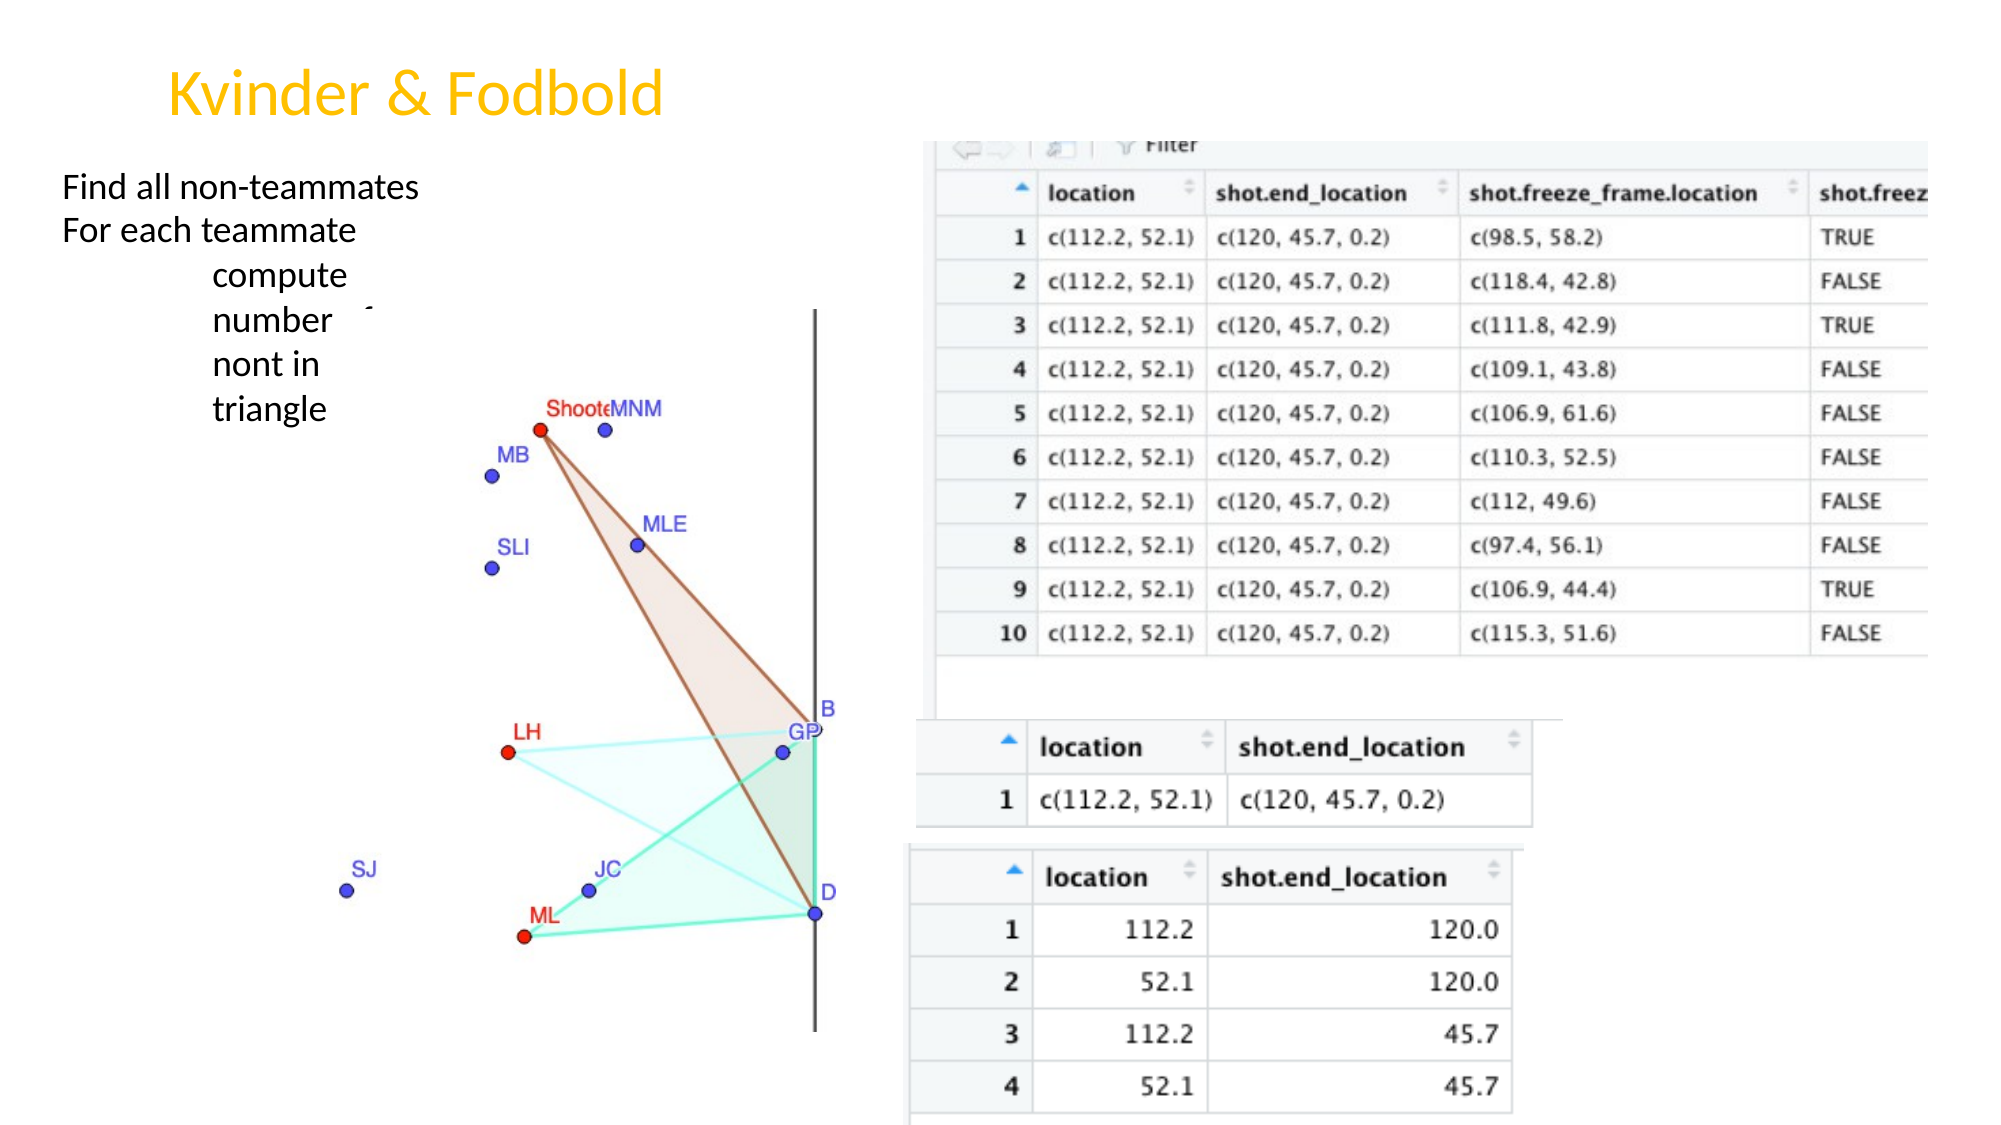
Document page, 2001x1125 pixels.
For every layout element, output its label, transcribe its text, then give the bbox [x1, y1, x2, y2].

picture [902, 842, 1525, 1125]
picture [338, 309, 836, 1032]
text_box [916, 140, 1928, 828]
title Kvinder & Fodbold [166, 46, 672, 237]
text_box Find all non-teammates For each teammate compute number of nont in triangle [60, 158, 763, 430]
